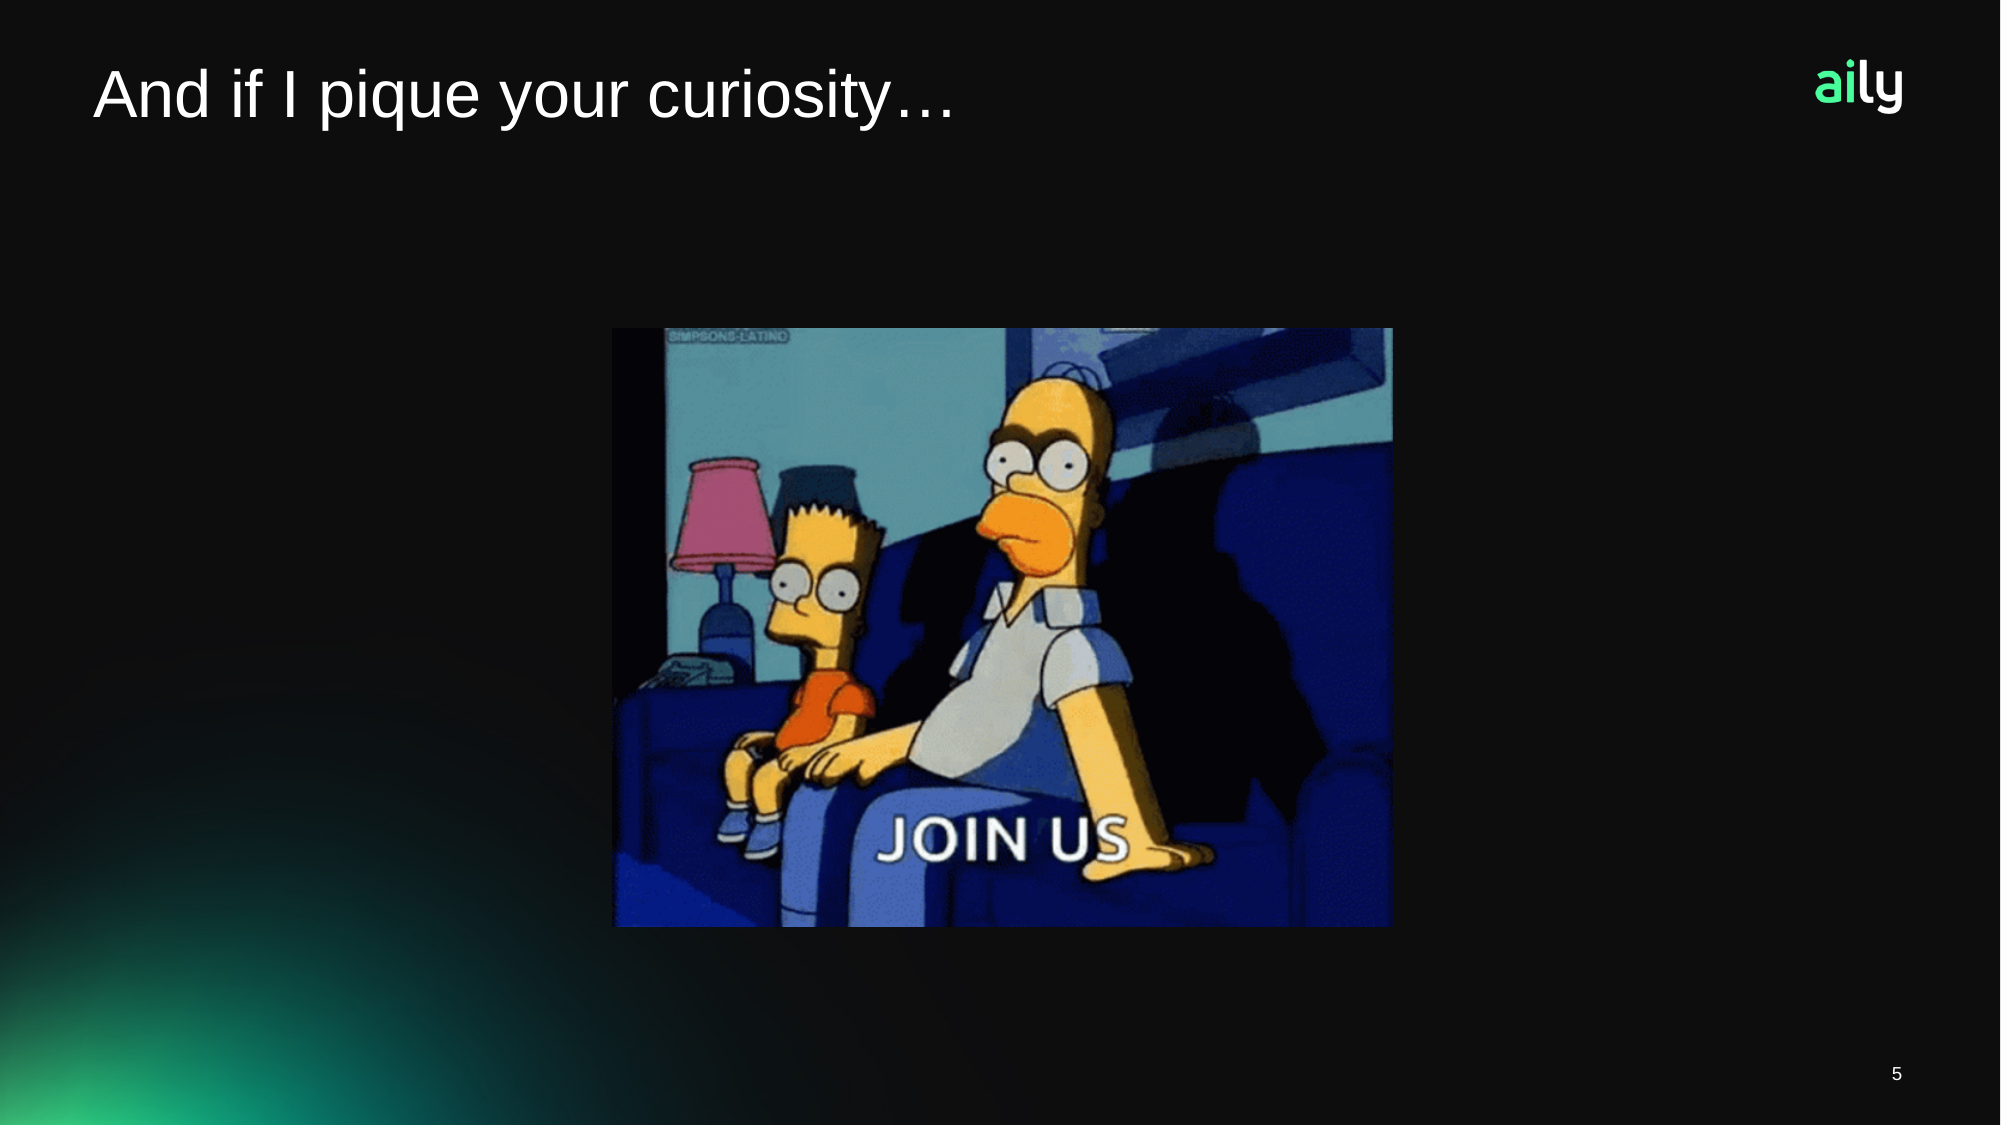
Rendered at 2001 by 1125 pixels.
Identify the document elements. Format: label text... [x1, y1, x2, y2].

picture [0, 0, 2001, 1125]
title And if I pique your curiosity… [93, 59, 1786, 149]
slide_number 5 [1452, 1042, 1903, 1103]
